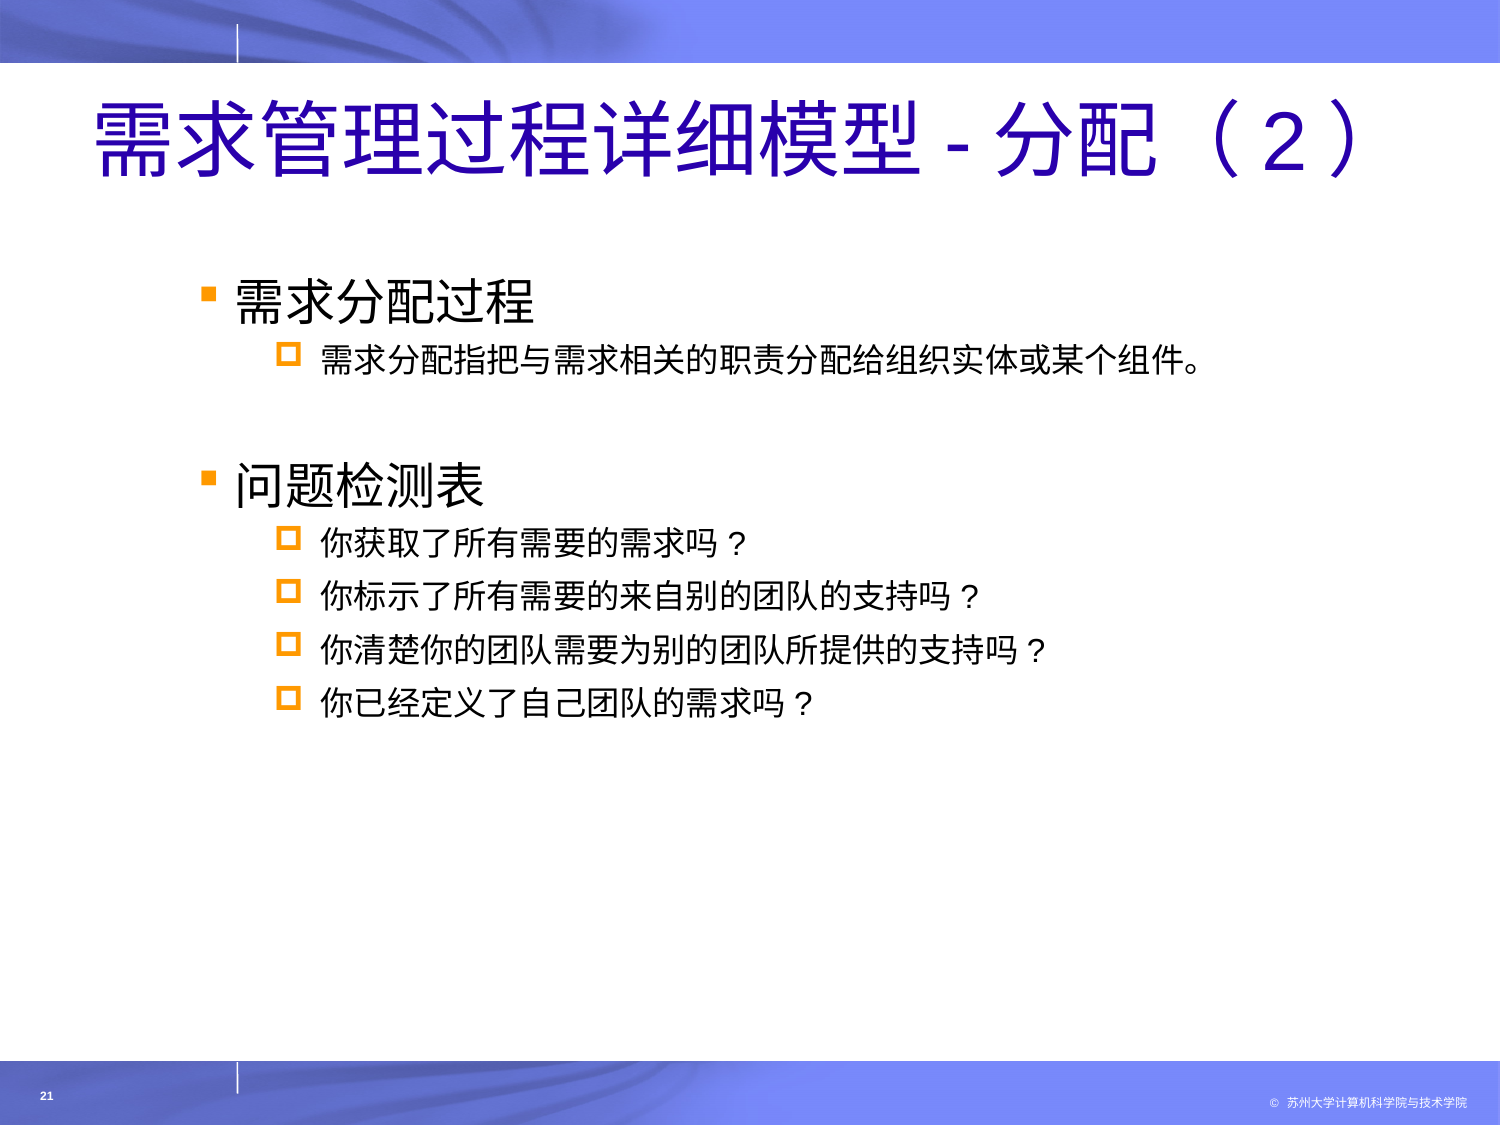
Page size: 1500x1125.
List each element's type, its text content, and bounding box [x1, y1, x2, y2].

picture [0, 0, 1500, 63]
slide_number 21 [25, 1066, 191, 1120]
picture [0, 1061, 1500, 1125]
title 需求管理过程详细模型-分配（2） [76, 91, 1430, 210]
list 需求分配过程 需求分配指把与需求相关的职责分配给组织实体或某个组件。 问题检测表 你获取了所有需要的需求吗? 你标示了所有需要的来自别的团队的支持吗? 你清楚你的团队需要为别的团队所提供的支持吗? 你已经定义了自己团队的需求吗? [182, 263, 1388, 904]
